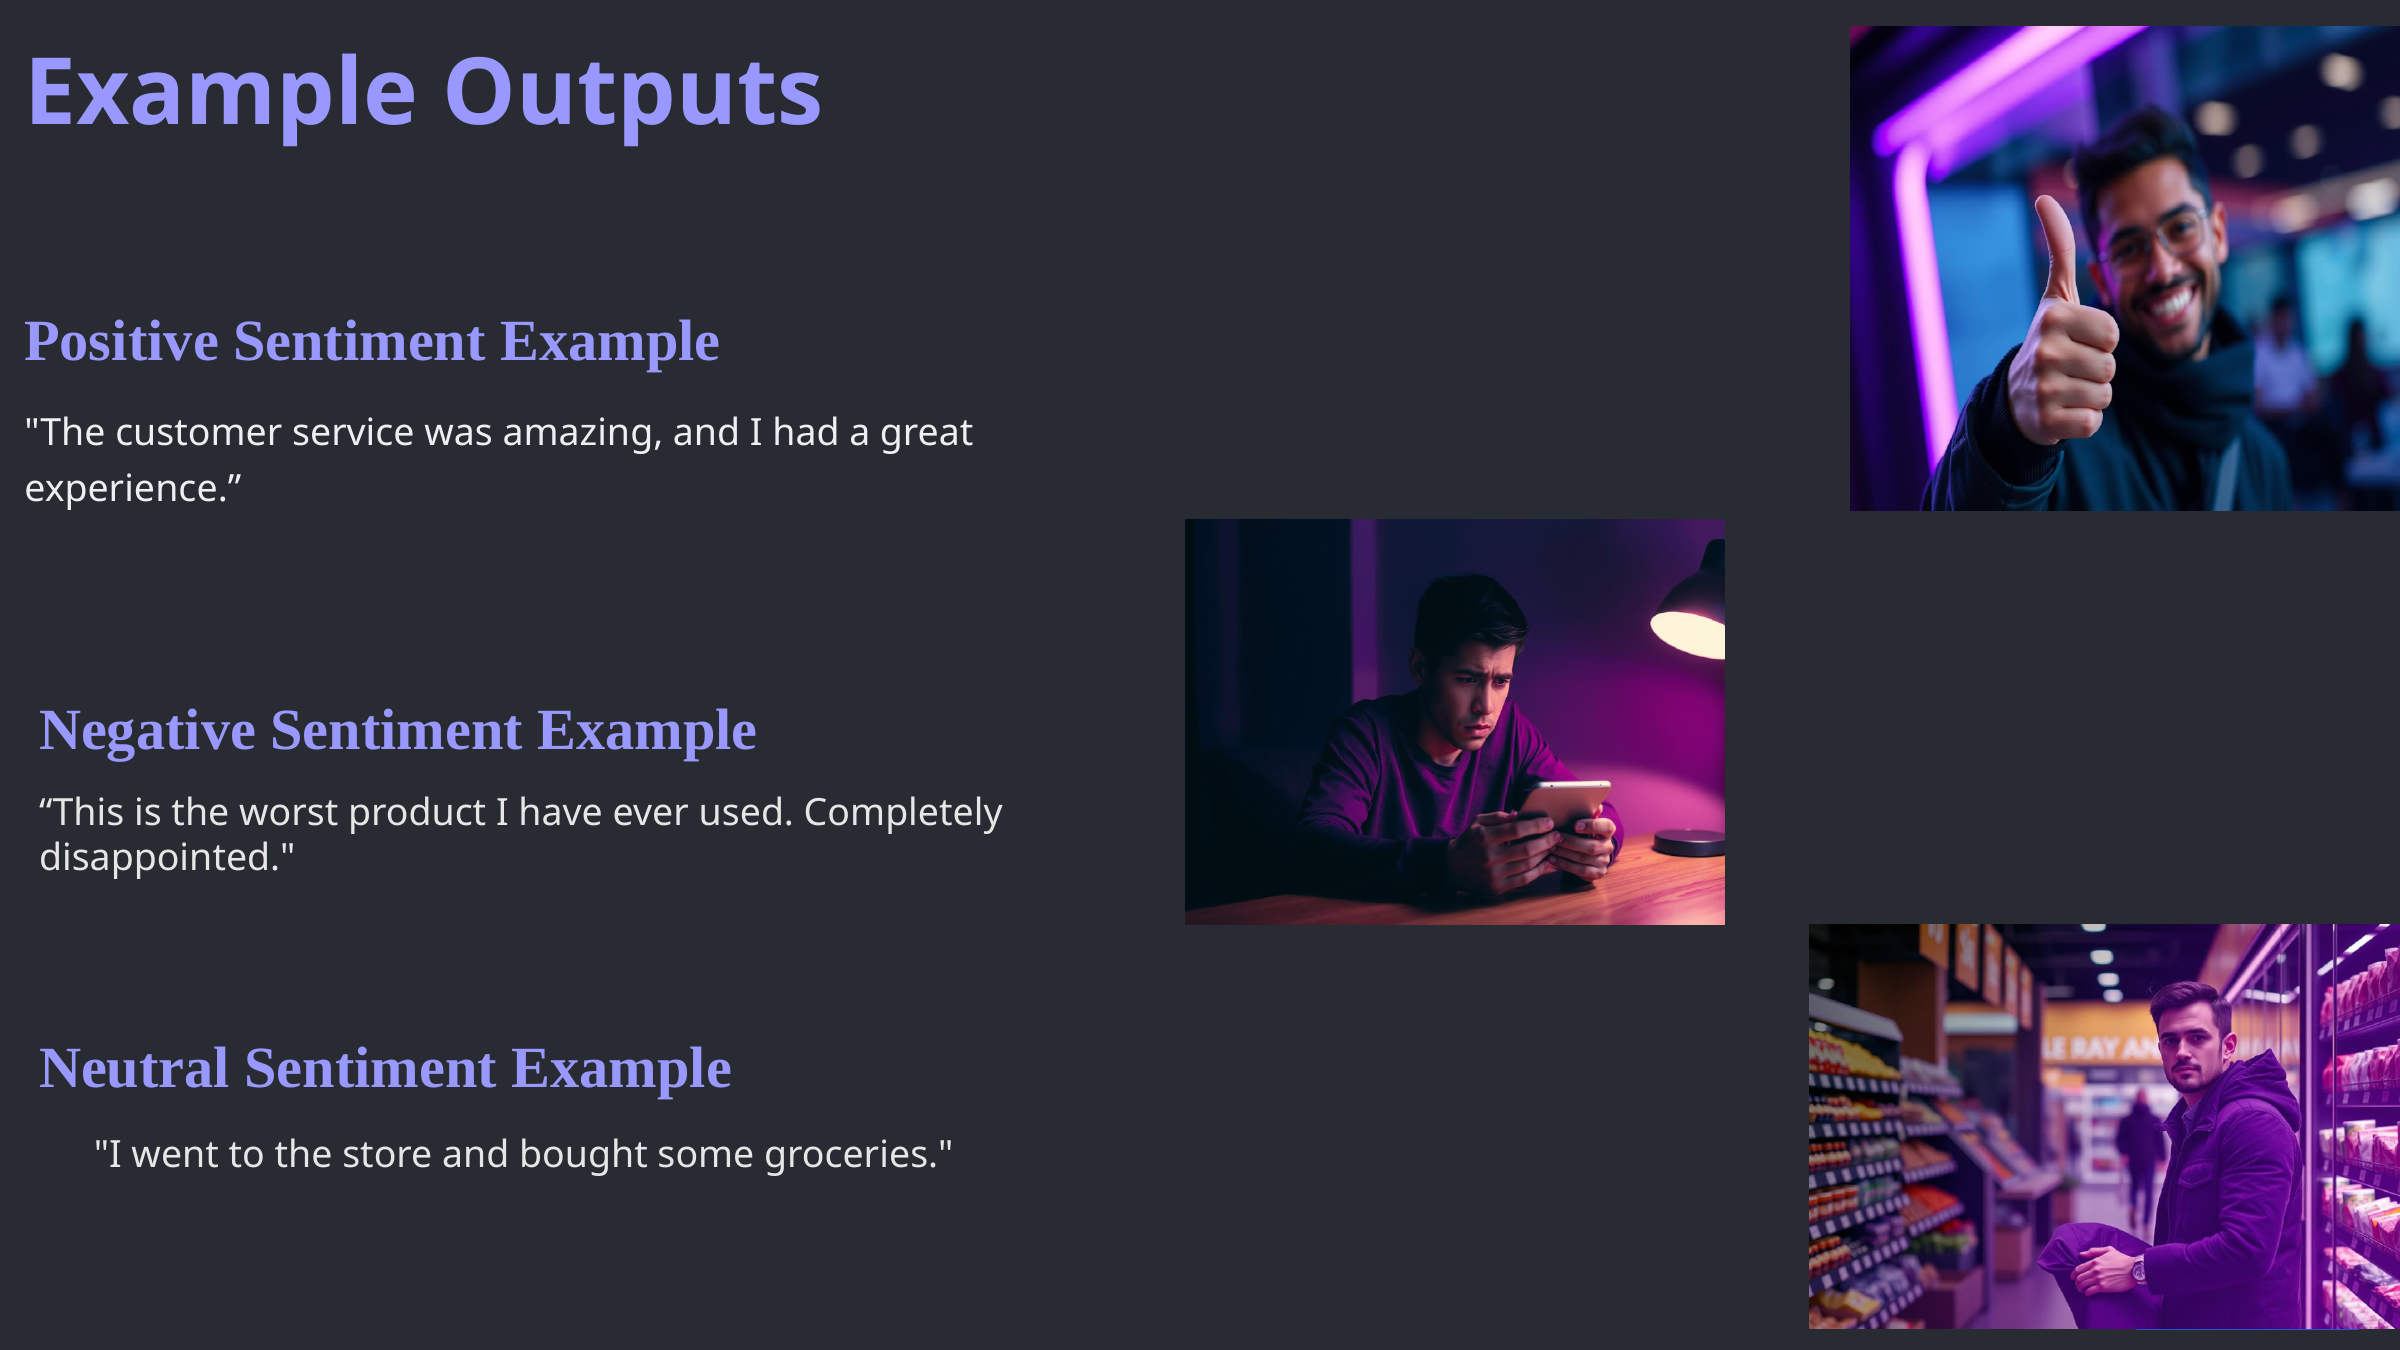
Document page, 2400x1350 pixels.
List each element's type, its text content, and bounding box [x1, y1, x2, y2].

picture [1809, 924, 2400, 1339]
text_box Example Outputs [24, 26, 960, 143]
text_box Negative Sentiment Example [24, 637, 864, 769]
text_box "I went to the store and bought some groceries." [79, 1122, 970, 1183]
text_box Neutral Sentiment Example [24, 974, 815, 1107]
picture [1850, 26, 2400, 511]
text_box Positive Sentiment Example [24, 255, 1186, 373]
text_box “This is the worst product I have ever used. Completely disappointed." [24, 780, 1185, 885]
picture [1185, 519, 1725, 925]
text_box "The customer service was amazing, and I had a great experience.” [24, 396, 1117, 511]
